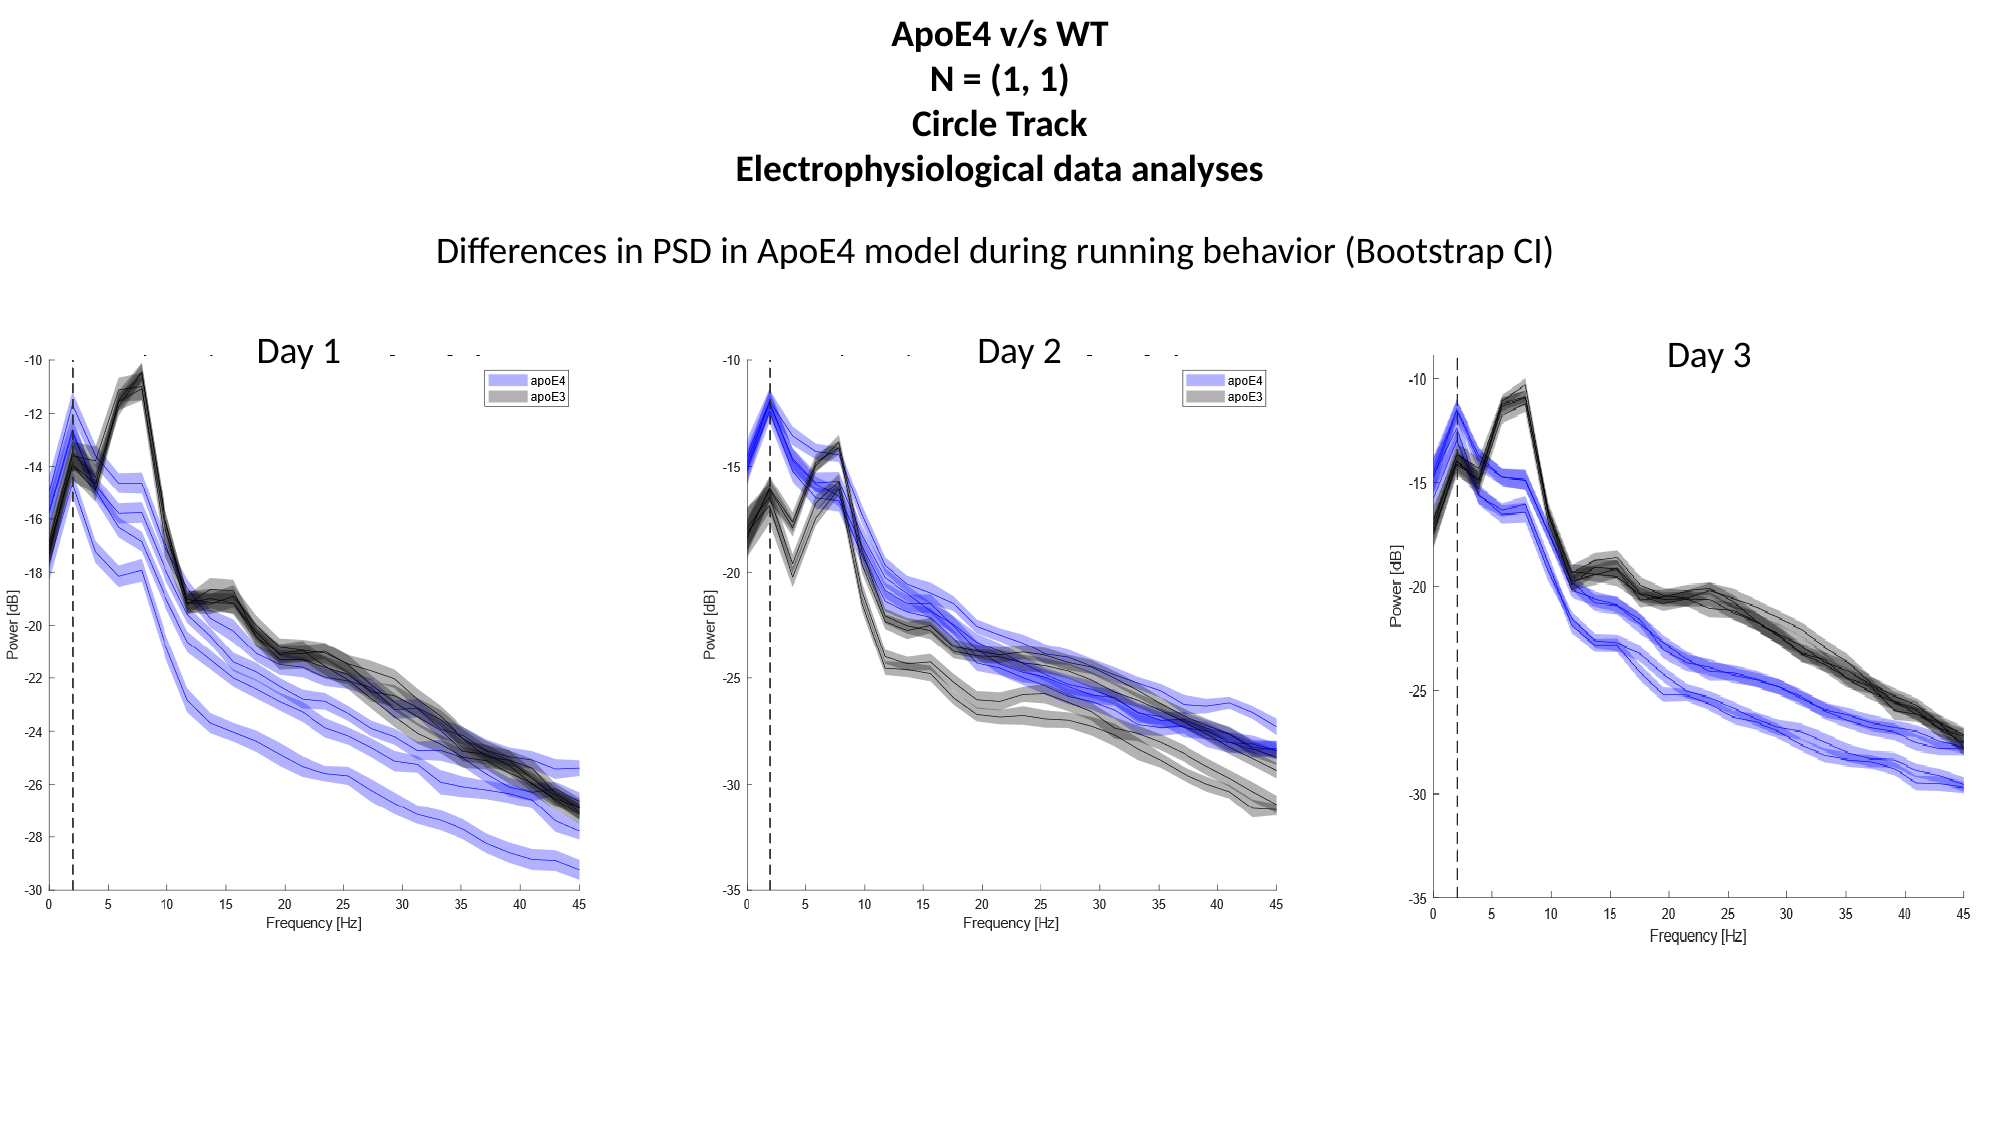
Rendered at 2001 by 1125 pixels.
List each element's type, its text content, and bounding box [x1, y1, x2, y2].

text_box Day 1 [241, 319, 357, 355]
text_box Day 2 [962, 319, 1077, 355]
text_box Differences in PSD in ApoE4 model during running behavior (Bootstrap CI) [421, 218, 1579, 279]
text_box Day 3 [1652, 322, 1767, 355]
text_box ApoE4 v/s WT N = (1, 1) Circle Track Electrophysiological data analyses [720, 1, 1280, 197]
picture [0, 355, 1992, 962]
